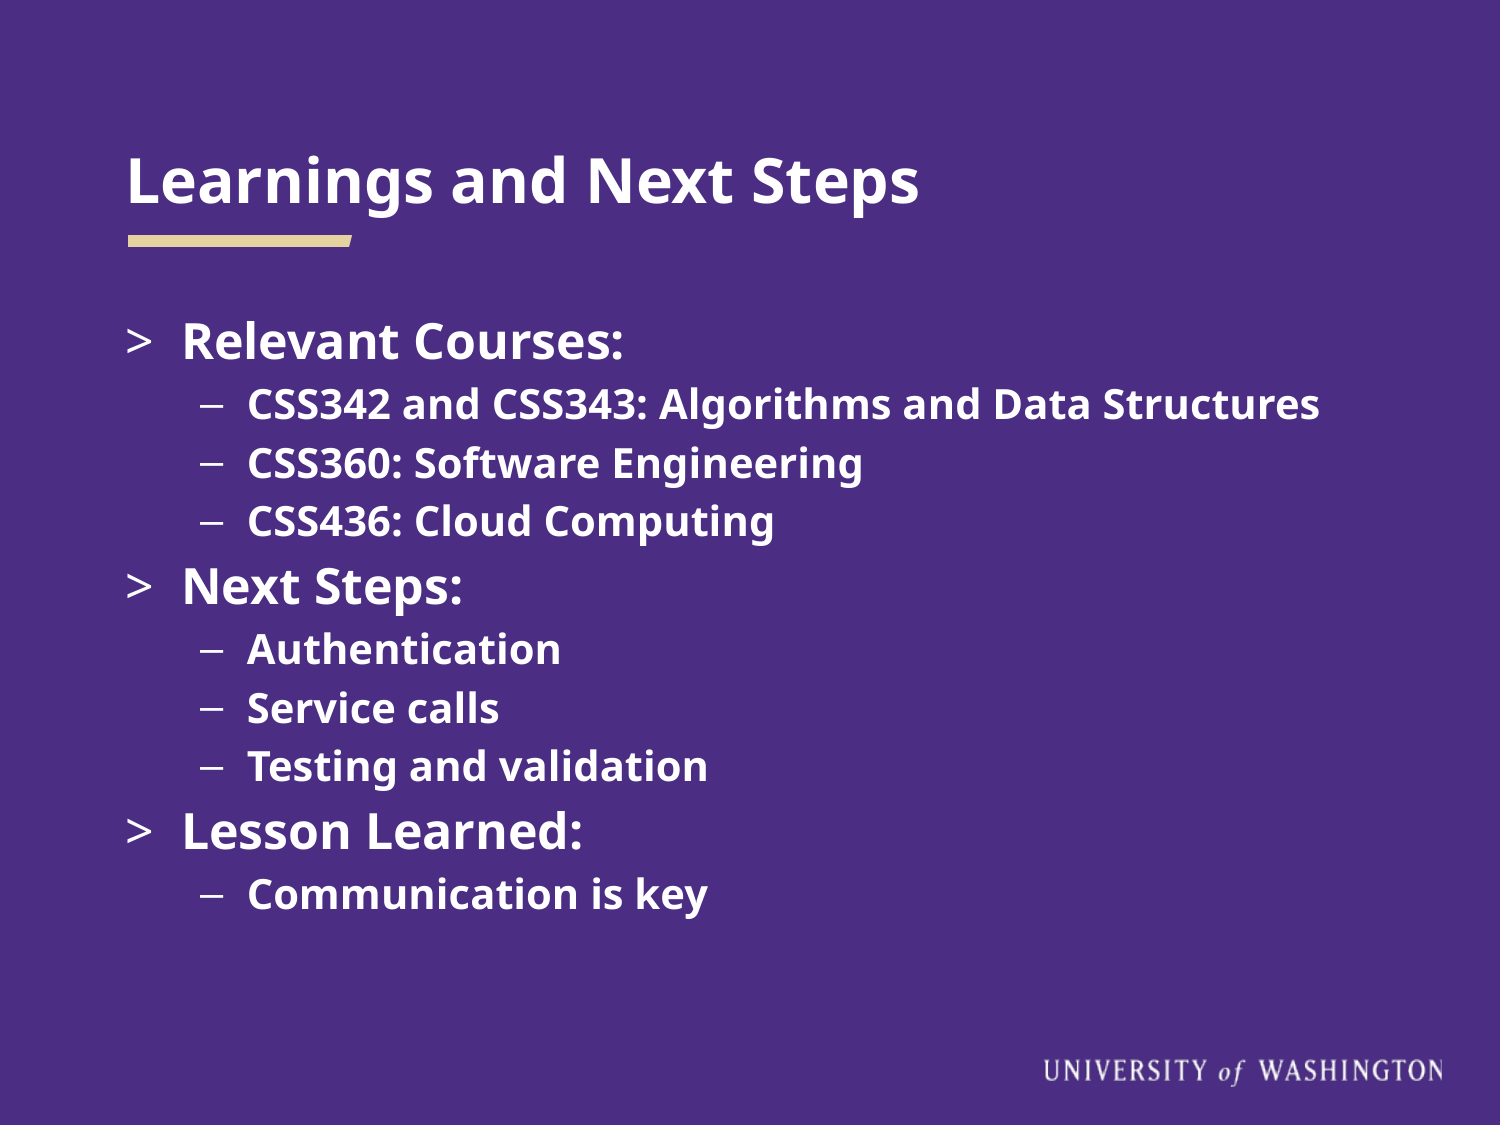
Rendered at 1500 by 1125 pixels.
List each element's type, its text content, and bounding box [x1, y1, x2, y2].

list Relevant Courses: CSS342 and CSS343: Algorithms and Data Structures CSS360: Software Engineering CSS436: Cloud Computing Next Steps: Authentication Service calls Testing and validation Lesson Learned: Communication is key [110, 302, 1455, 980]
picture [128, 235, 352, 247]
title Learnings and Next Steps [110, 59, 1453, 224]
